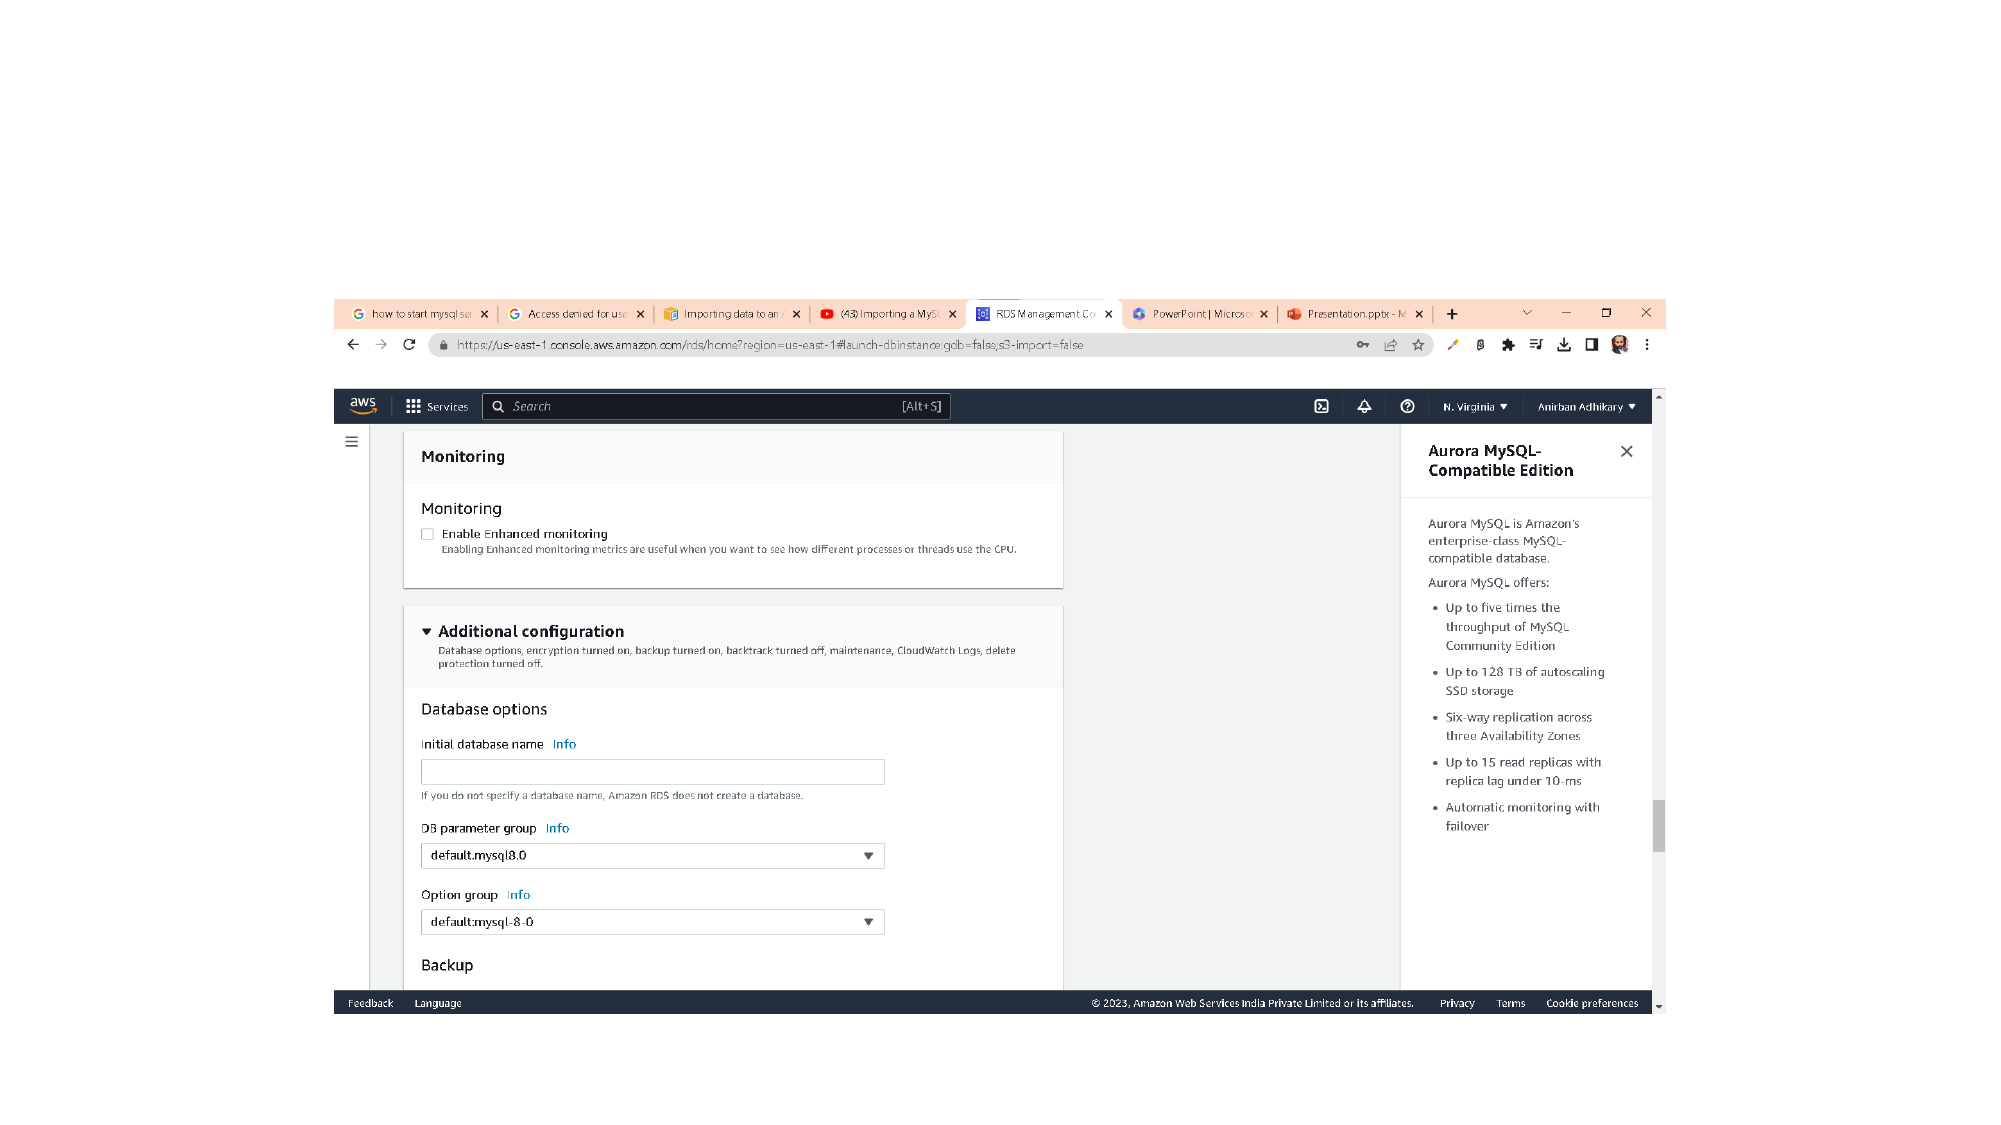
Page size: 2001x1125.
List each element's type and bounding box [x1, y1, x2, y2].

list [334, 299, 1666, 1014]
